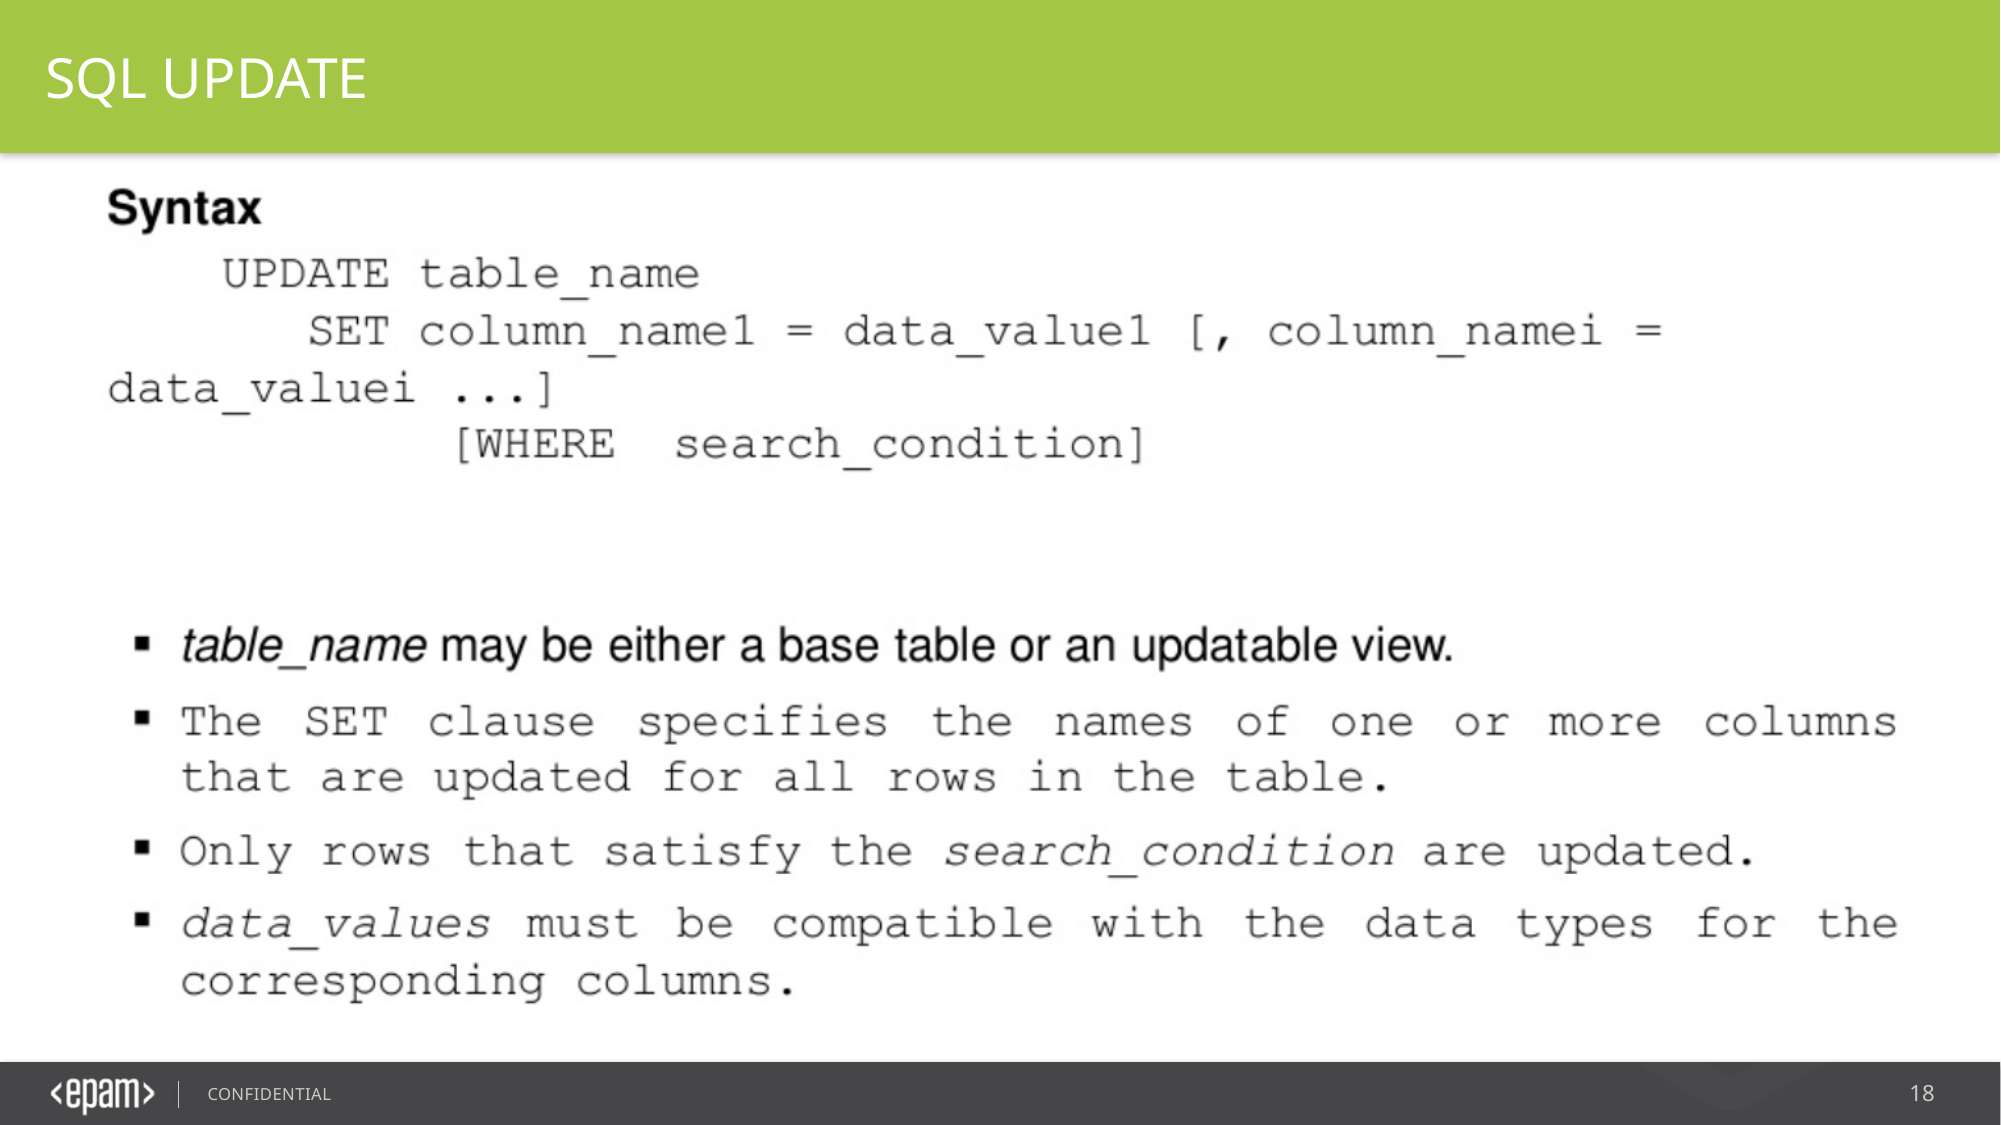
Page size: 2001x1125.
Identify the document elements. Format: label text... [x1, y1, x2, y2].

picture [50, 1078, 155, 1116]
picture [93, 171, 1940, 1057]
list SQL UPDATE [0, 0, 2000, 153]
